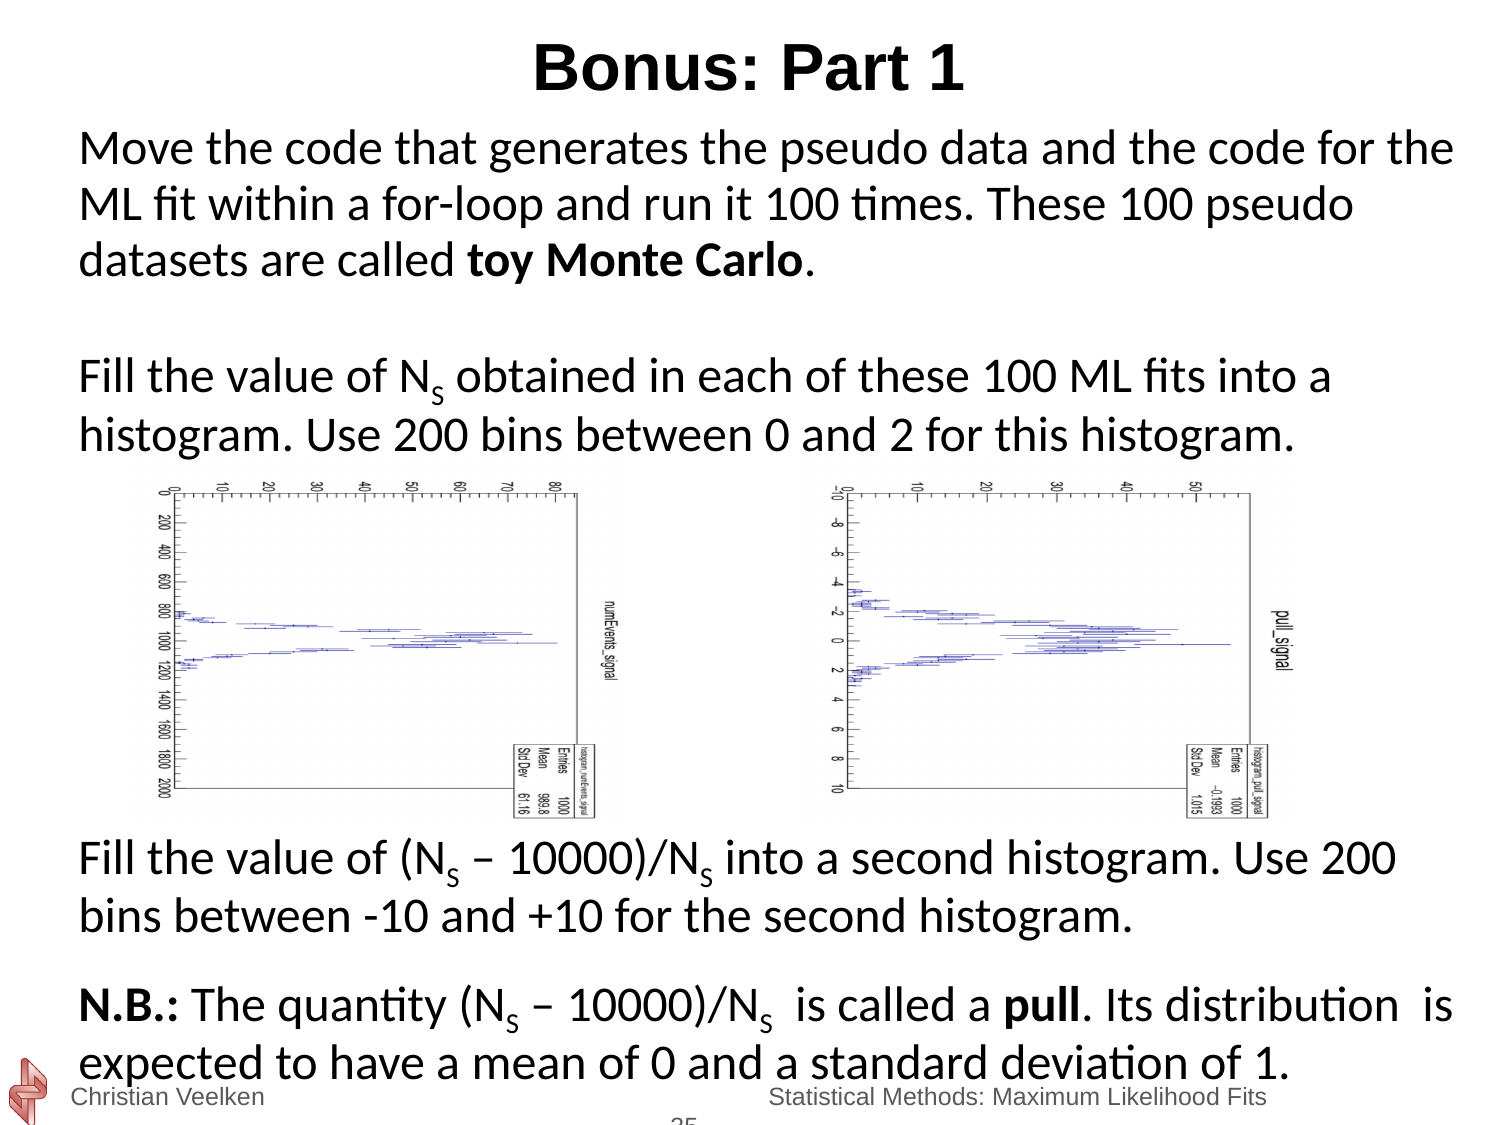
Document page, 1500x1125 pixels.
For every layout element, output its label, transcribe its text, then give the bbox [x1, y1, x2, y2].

picture [864, 389, 1233, 891]
text_box Bonus: Part 1 [56, 31, 1442, 106]
picture [0, 1040, 79, 1125]
picture [191, 389, 560, 891]
text_box Christian Veelken Statistical Methods: Maximum Likelihood Fits 35 [79, 1073, 1500, 1125]
